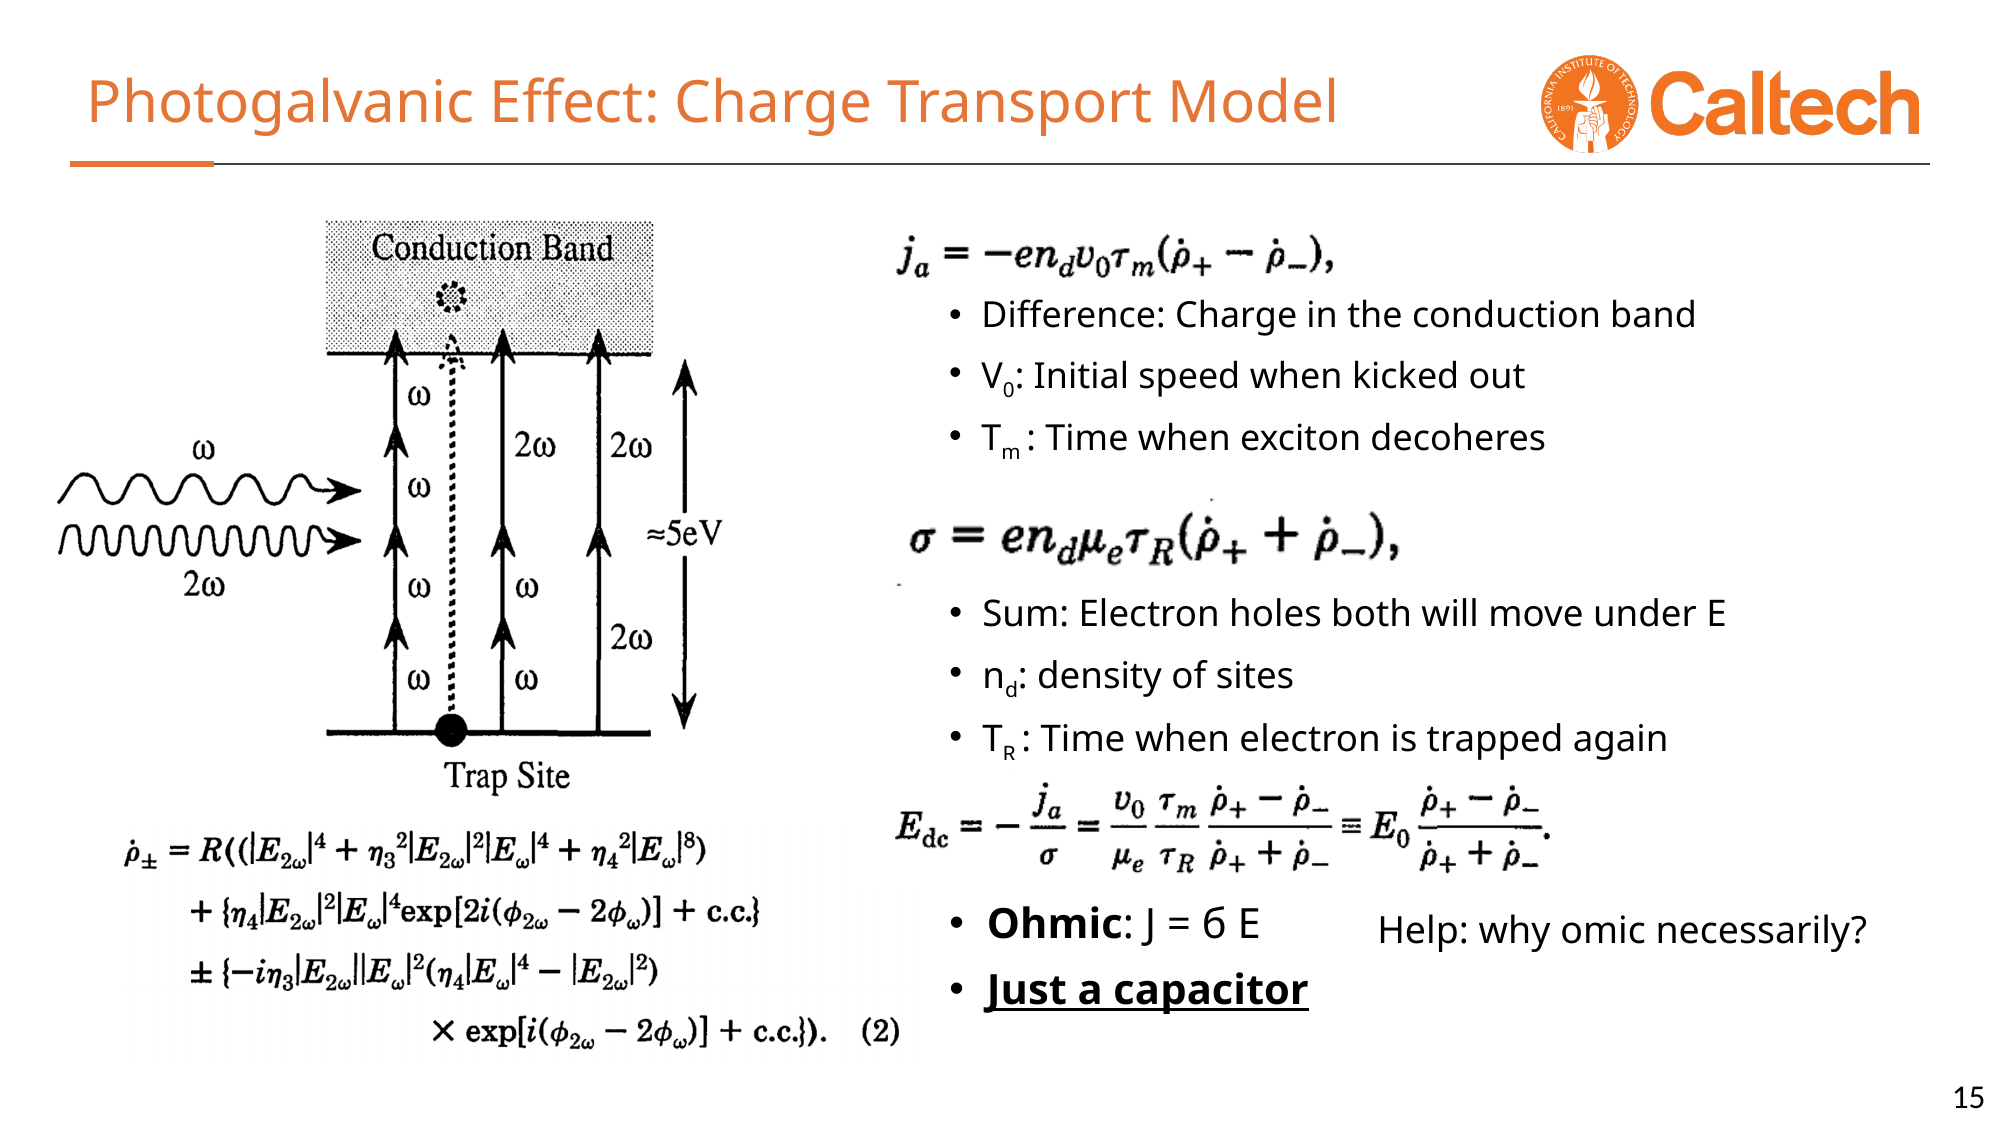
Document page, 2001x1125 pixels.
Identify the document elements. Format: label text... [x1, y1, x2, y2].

text_box Sum: Electron holes both will move under E nd: density of sites ΤR : Time when electron is trapped again [934, 507, 1829, 772]
text_box Ohmic: J = б E Just a capacitor [934, 804, 1829, 1069]
text_box Difference: Charge in the conduction band V0: Initial speed when kicked out Τm : Time when exciton decoheres [934, 211, 1728, 496]
picture [859, 760, 1575, 886]
title Photogalvanic Effect: Charge Transport Model [71, 55, 1797, 152]
picture [862, 217, 1363, 298]
slide_number 15 [1550, 1065, 2000, 1125]
picture [0, 192, 778, 823]
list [115, 822, 918, 1069]
picture [1541, 55, 1919, 153]
picture [862, 483, 1432, 586]
text_box Help: why omic necessarily? [1362, 898, 1931, 959]
